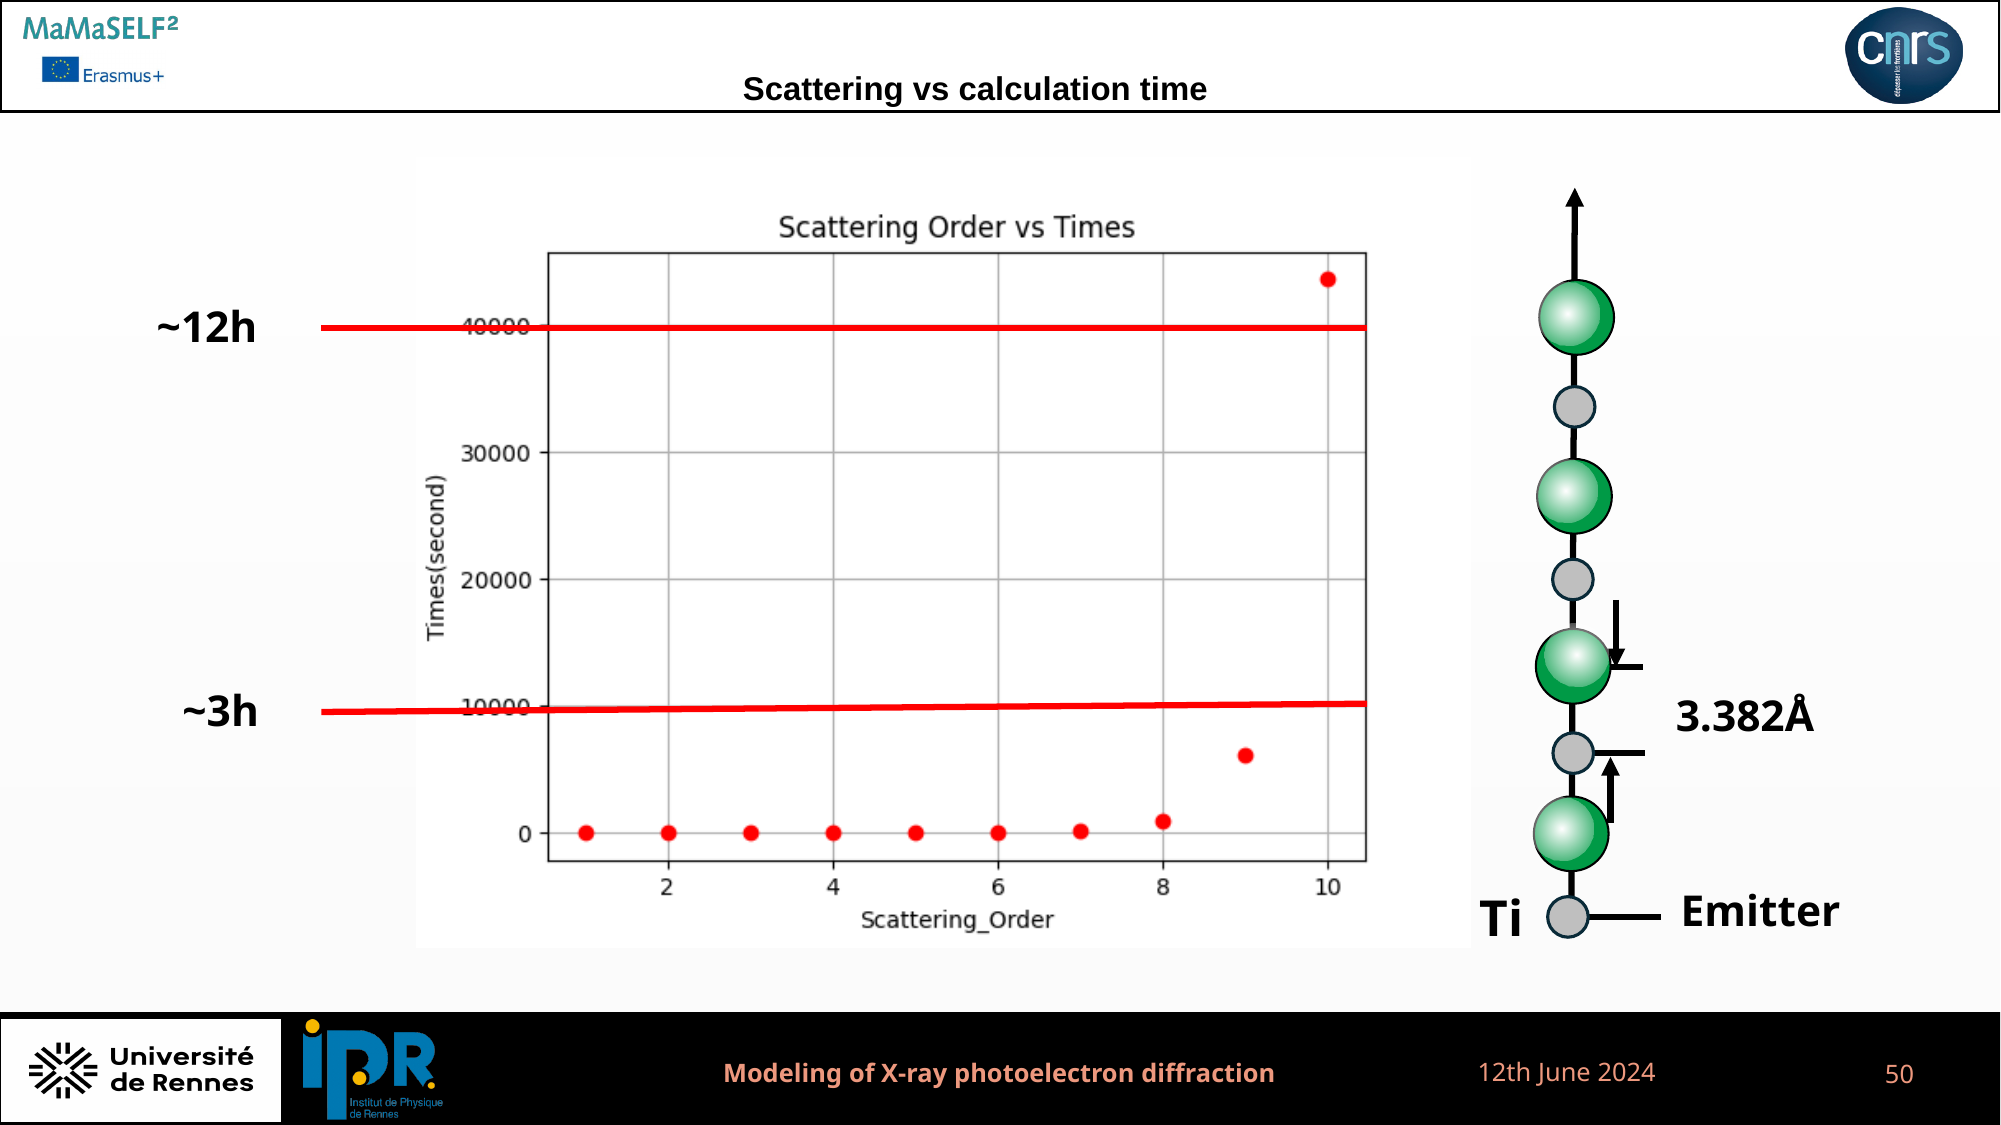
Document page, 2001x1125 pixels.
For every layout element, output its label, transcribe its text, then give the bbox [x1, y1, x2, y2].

picture [1845, 7, 1963, 104]
text_box ~3h [167, 676, 305, 743]
picture [416, 156, 1471, 948]
picture [303, 1019, 443, 1123]
text_box Scattering vs calculation time [723, 49, 1615, 133]
picture [1, 1019, 281, 1122]
footer Modeling of X-ray photoelectron diffraction [662, 1042, 1338, 1103]
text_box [320, 703, 1368, 713]
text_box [1471, 365, 2000, 778]
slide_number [1462, 1041, 1738, 1102]
picture [21, 9, 181, 89]
slide_number 50 [1862, 1044, 1929, 1105]
text_box ~12h [141, 292, 321, 359]
